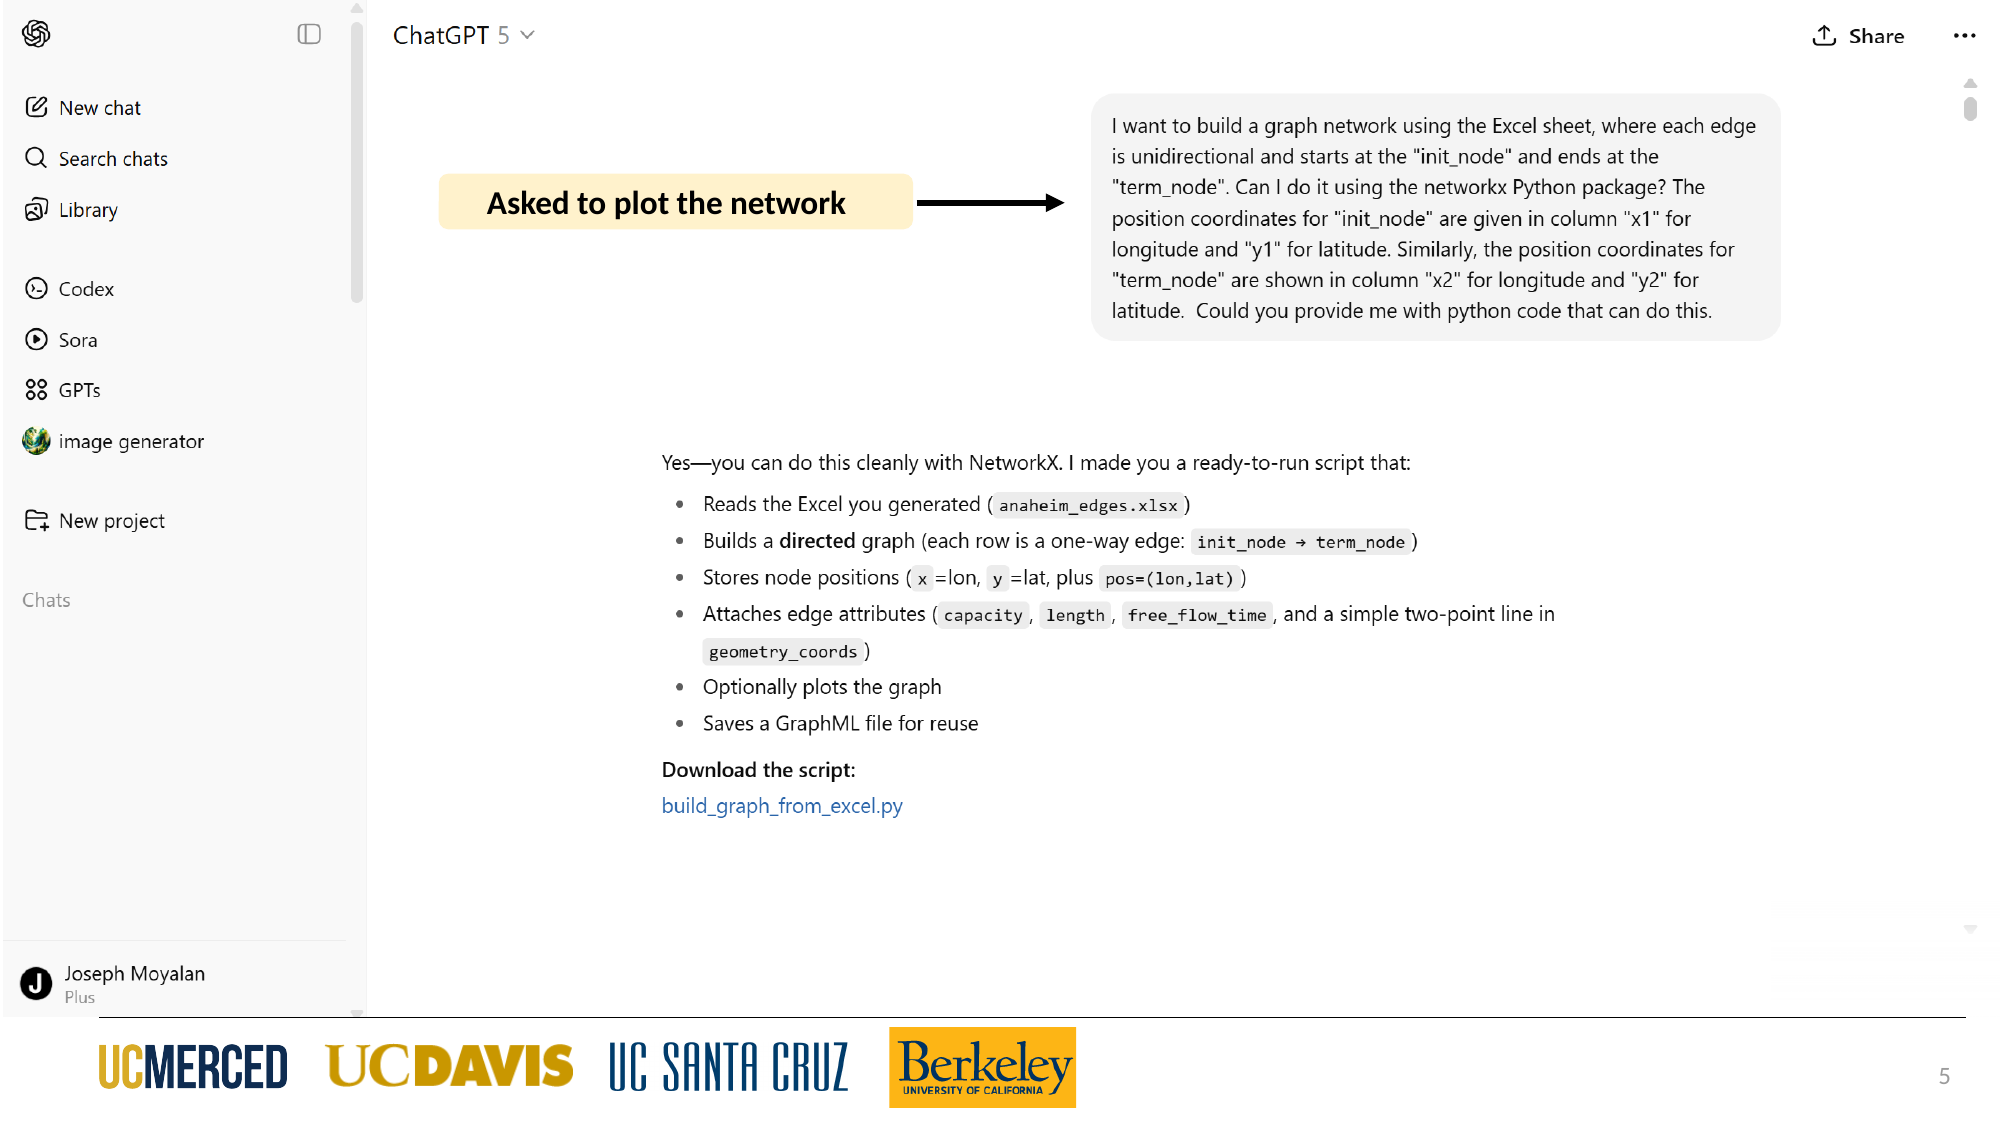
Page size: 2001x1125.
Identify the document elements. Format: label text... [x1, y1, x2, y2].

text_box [3, 0, 536, 1017]
picture [619, 430, 1602, 833]
text_box Asked to plot the network [536, 173, 1013, 229]
picture [889, 1027, 1077, 1108]
picture [99, 1044, 287, 1089]
picture [324, 1043, 573, 1087]
picture [610, 1042, 848, 1091]
picture [1066, 0, 2000, 1017]
slide_number 5 [1752, 1044, 1967, 1105]
